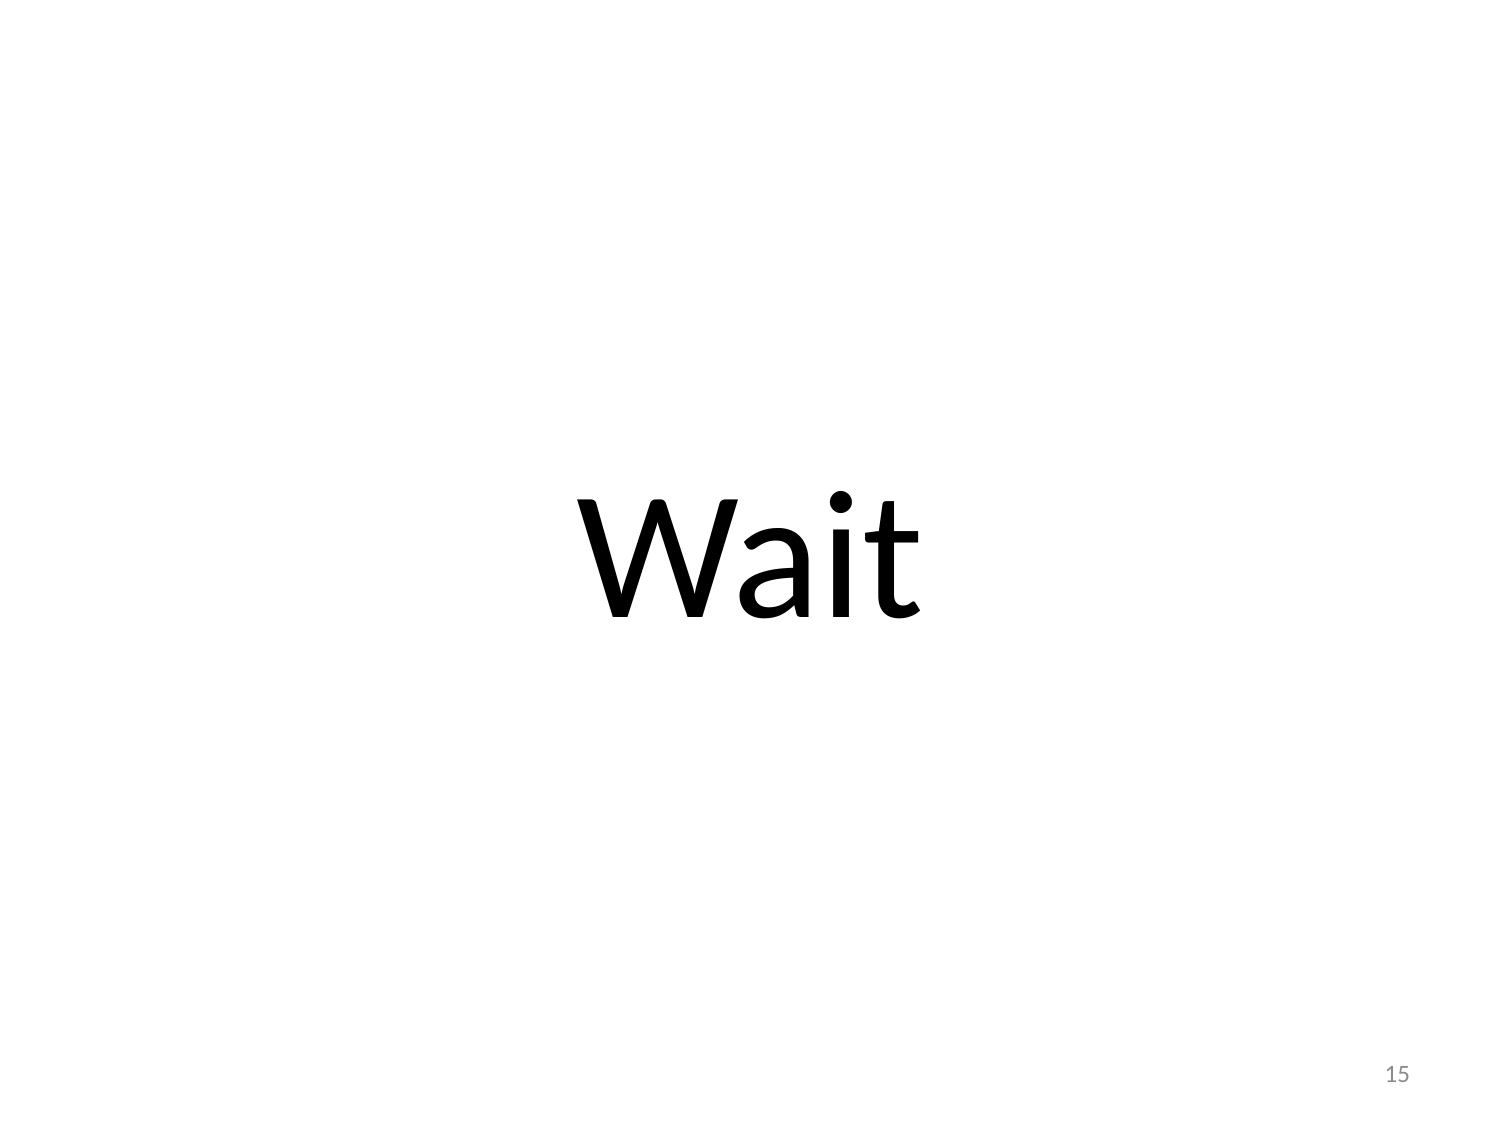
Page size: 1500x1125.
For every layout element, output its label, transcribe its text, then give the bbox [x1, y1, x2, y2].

slide_number 15 [1074, 1042, 1425, 1103]
title Wait [75, 45, 1425, 1043]
